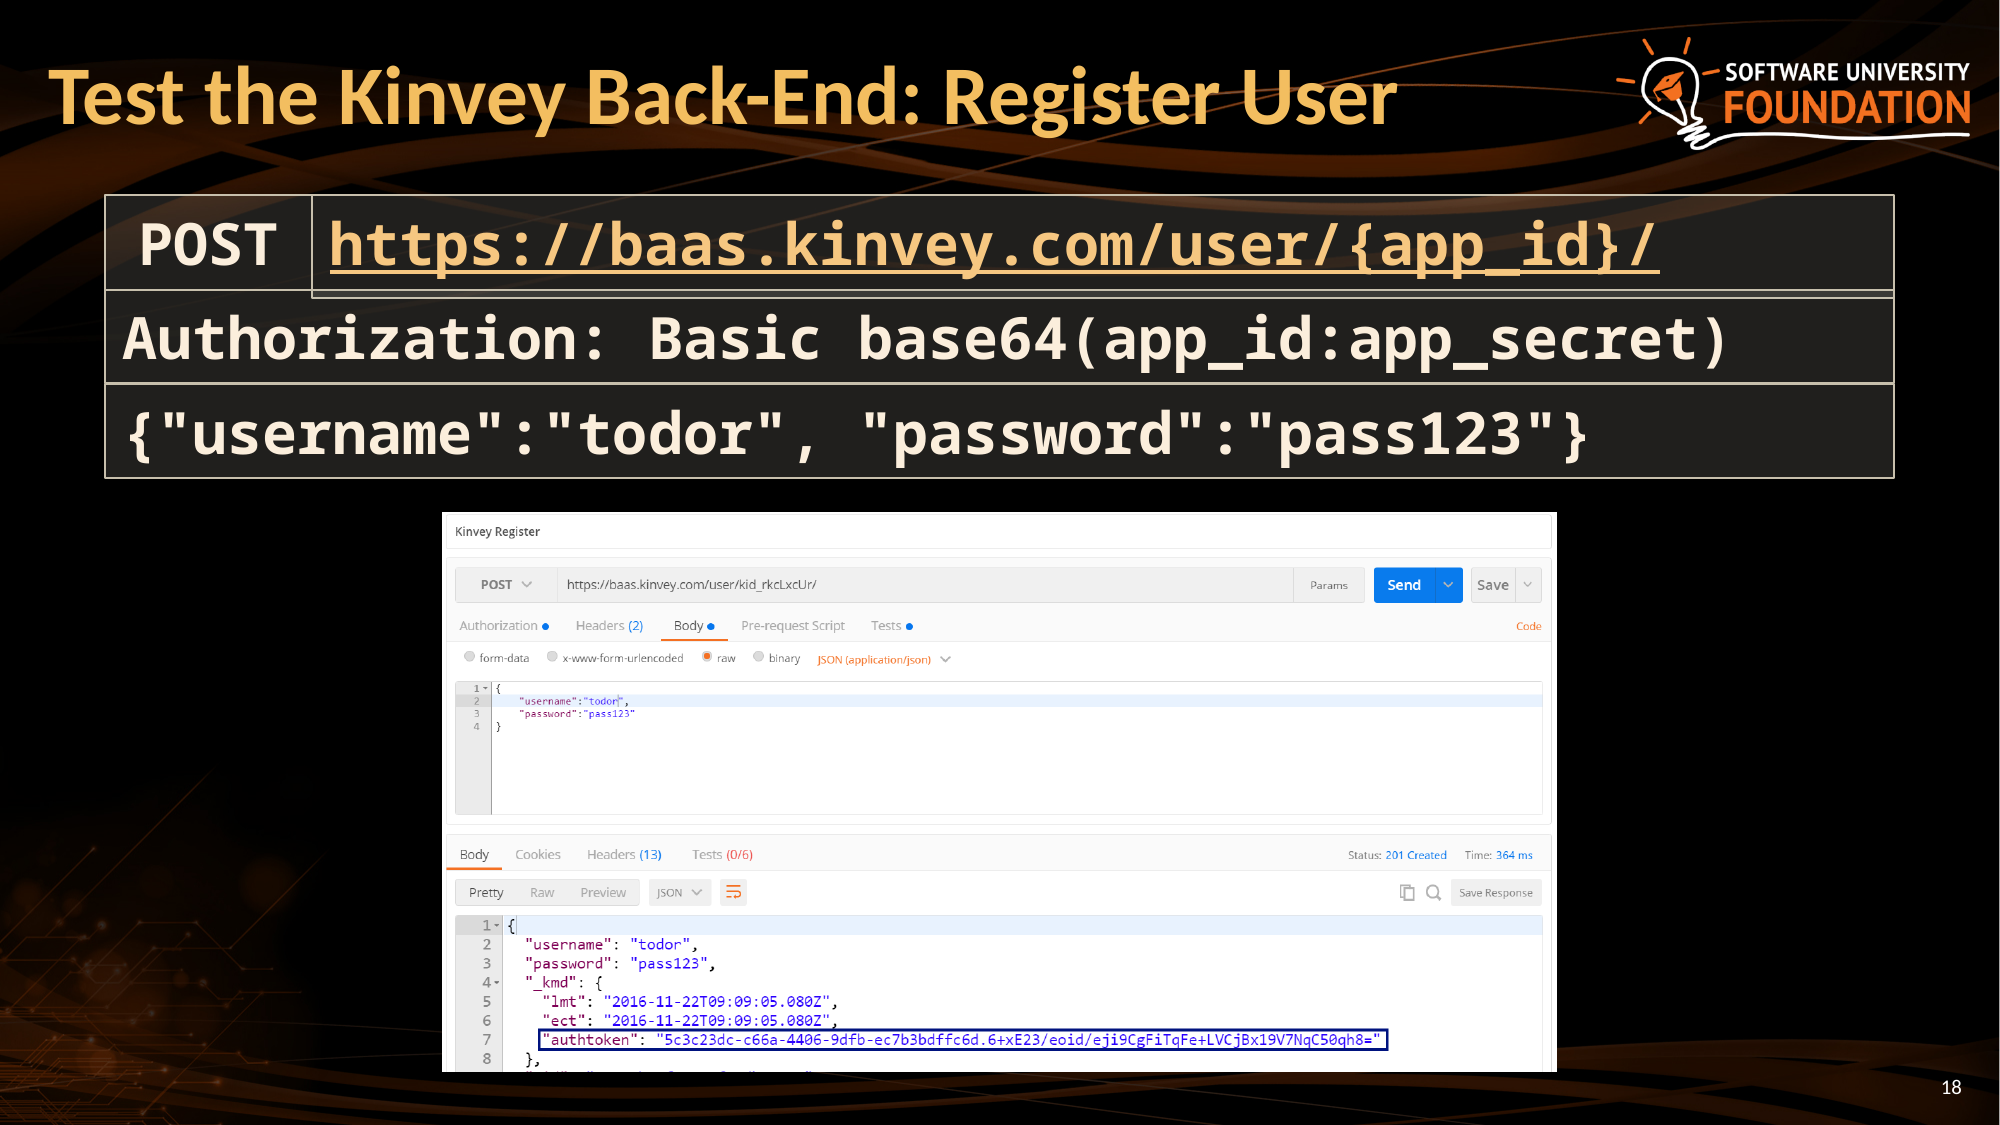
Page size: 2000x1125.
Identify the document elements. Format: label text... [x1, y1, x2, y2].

title Test the Kinvey Back-End: Register User [30, 6, 1602, 189]
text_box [105, 195, 1895, 479]
slide_number 18 [1897, 1070, 1968, 1103]
picture [0, 0, 2000, 1125]
